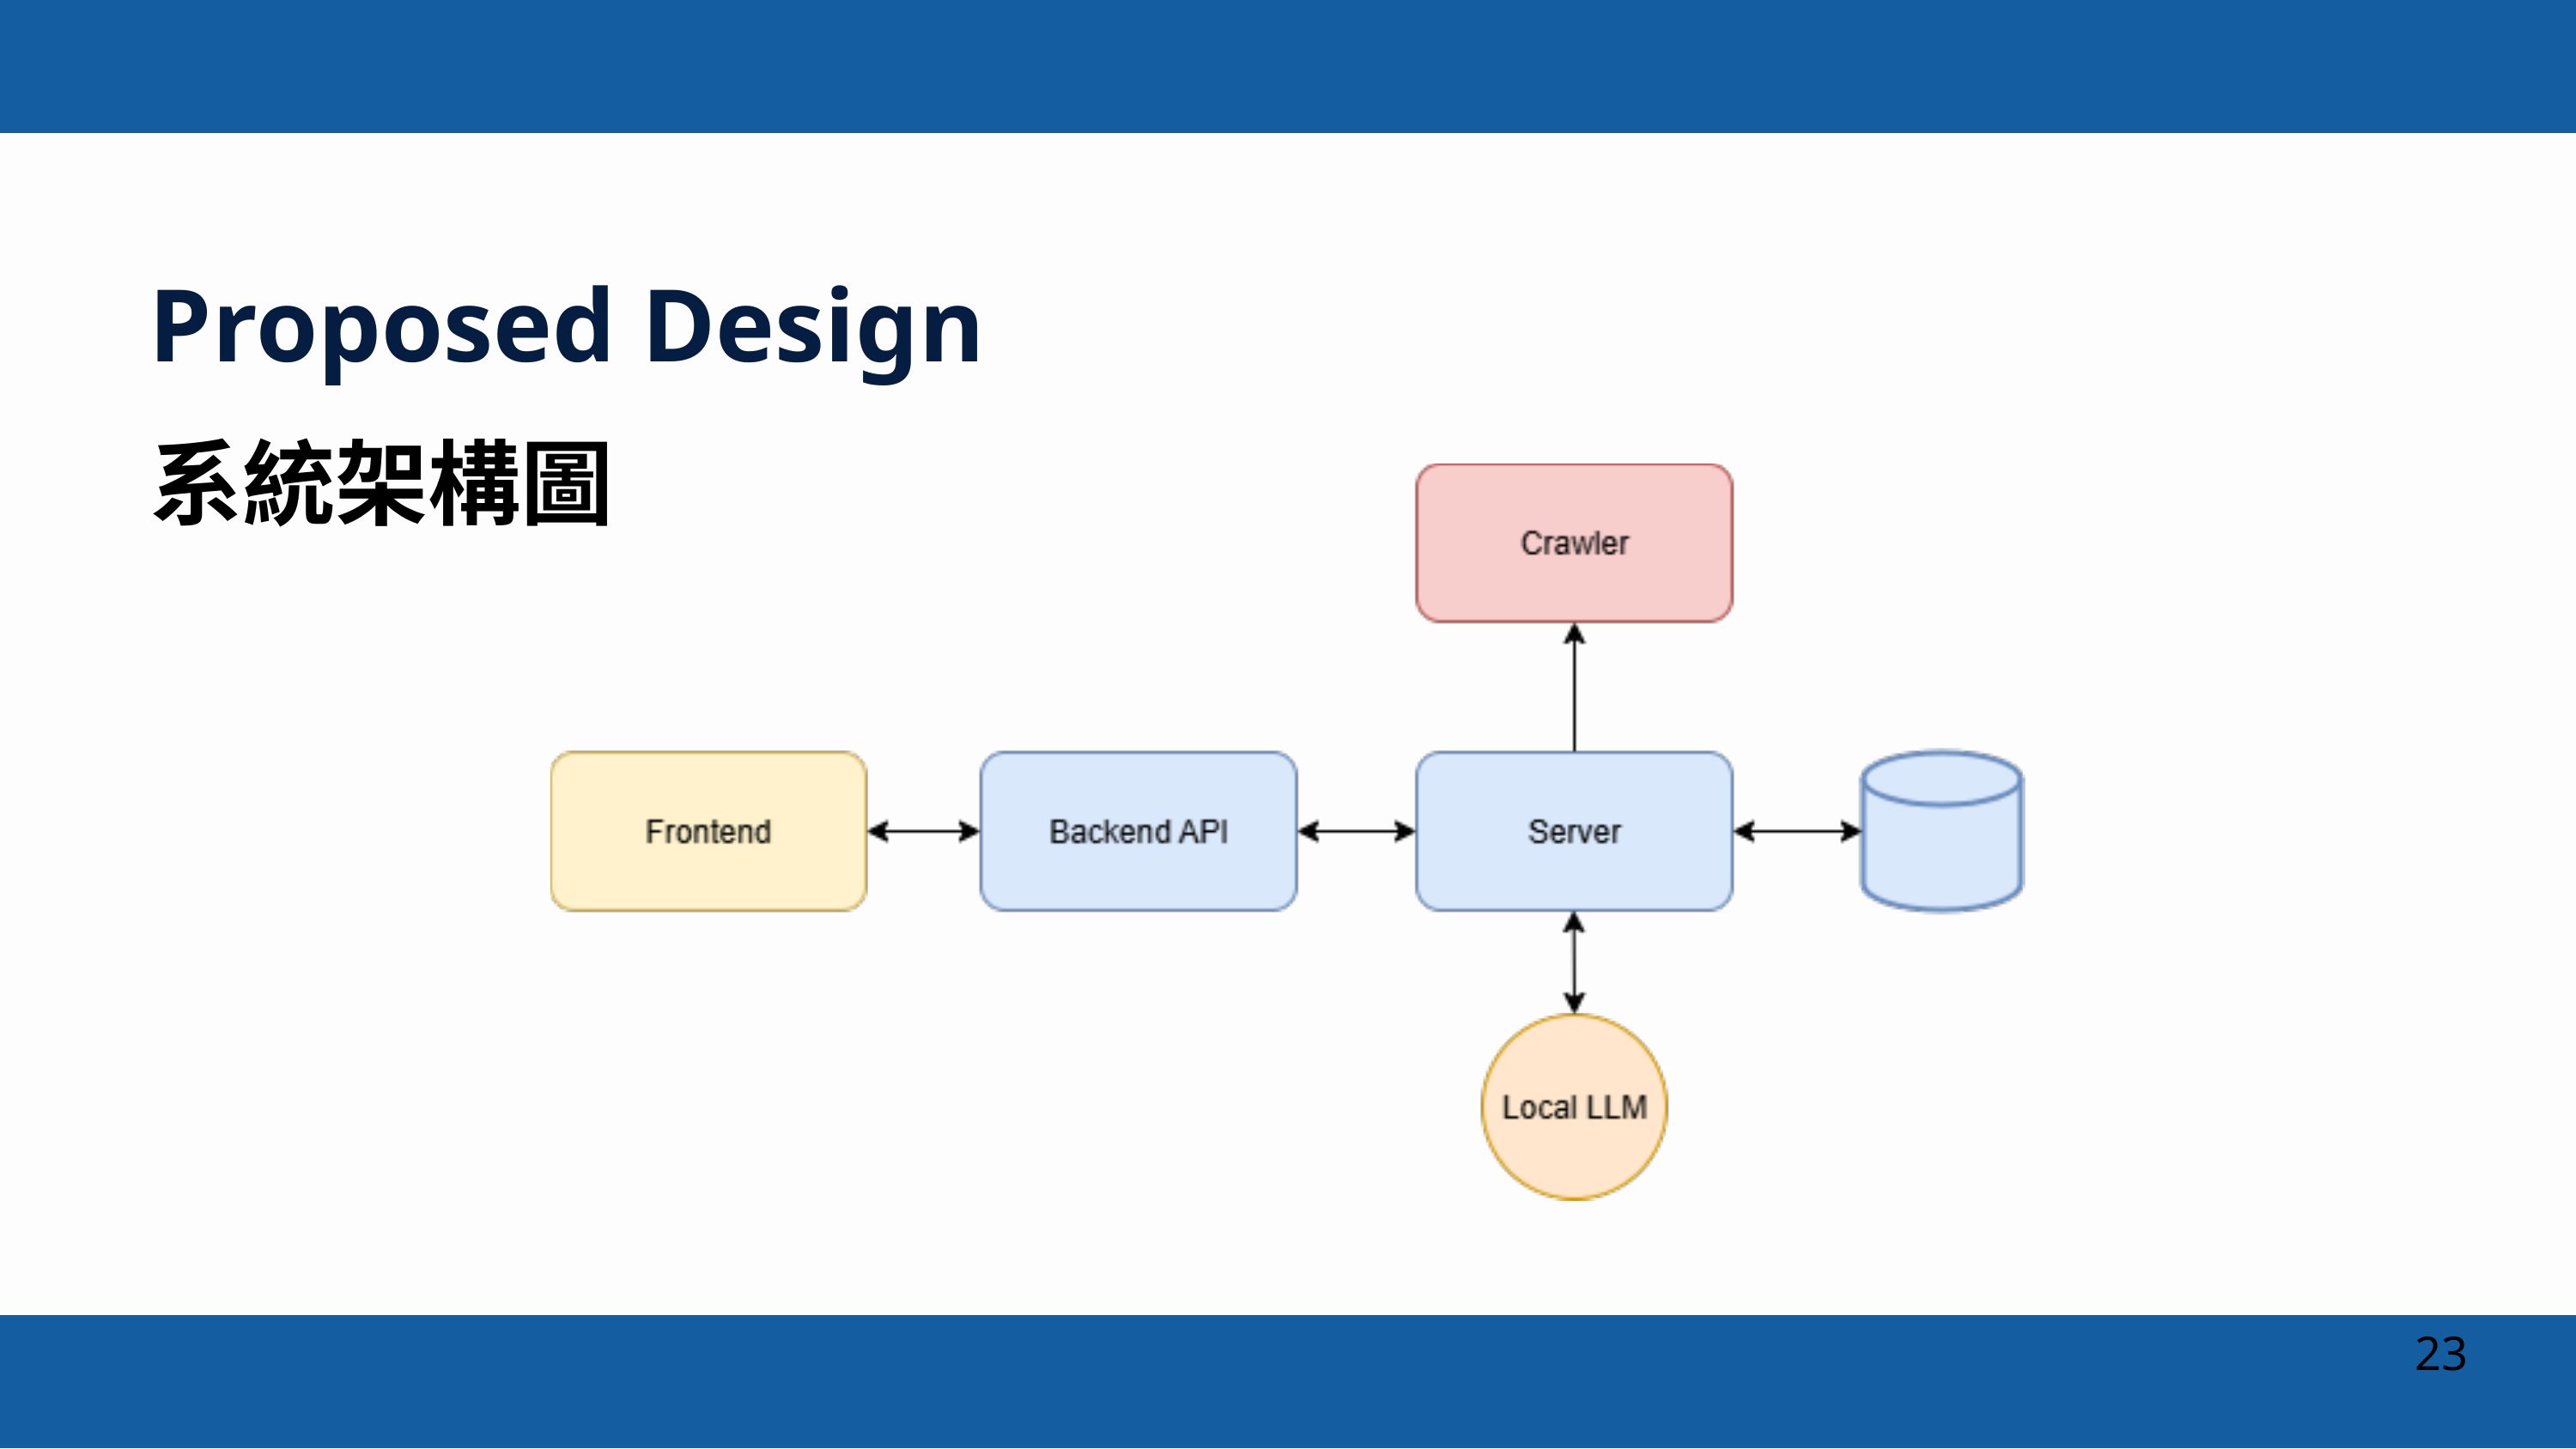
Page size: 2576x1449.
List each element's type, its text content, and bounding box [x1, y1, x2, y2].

text_box Proposed Design [149, 241, 1175, 382]
text_box 系統架構圖 [149, 406, 615, 537]
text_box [0, 0, 2576, 134]
text_box [550, 464, 2026, 1201]
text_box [0, 1314, 2576, 1449]
